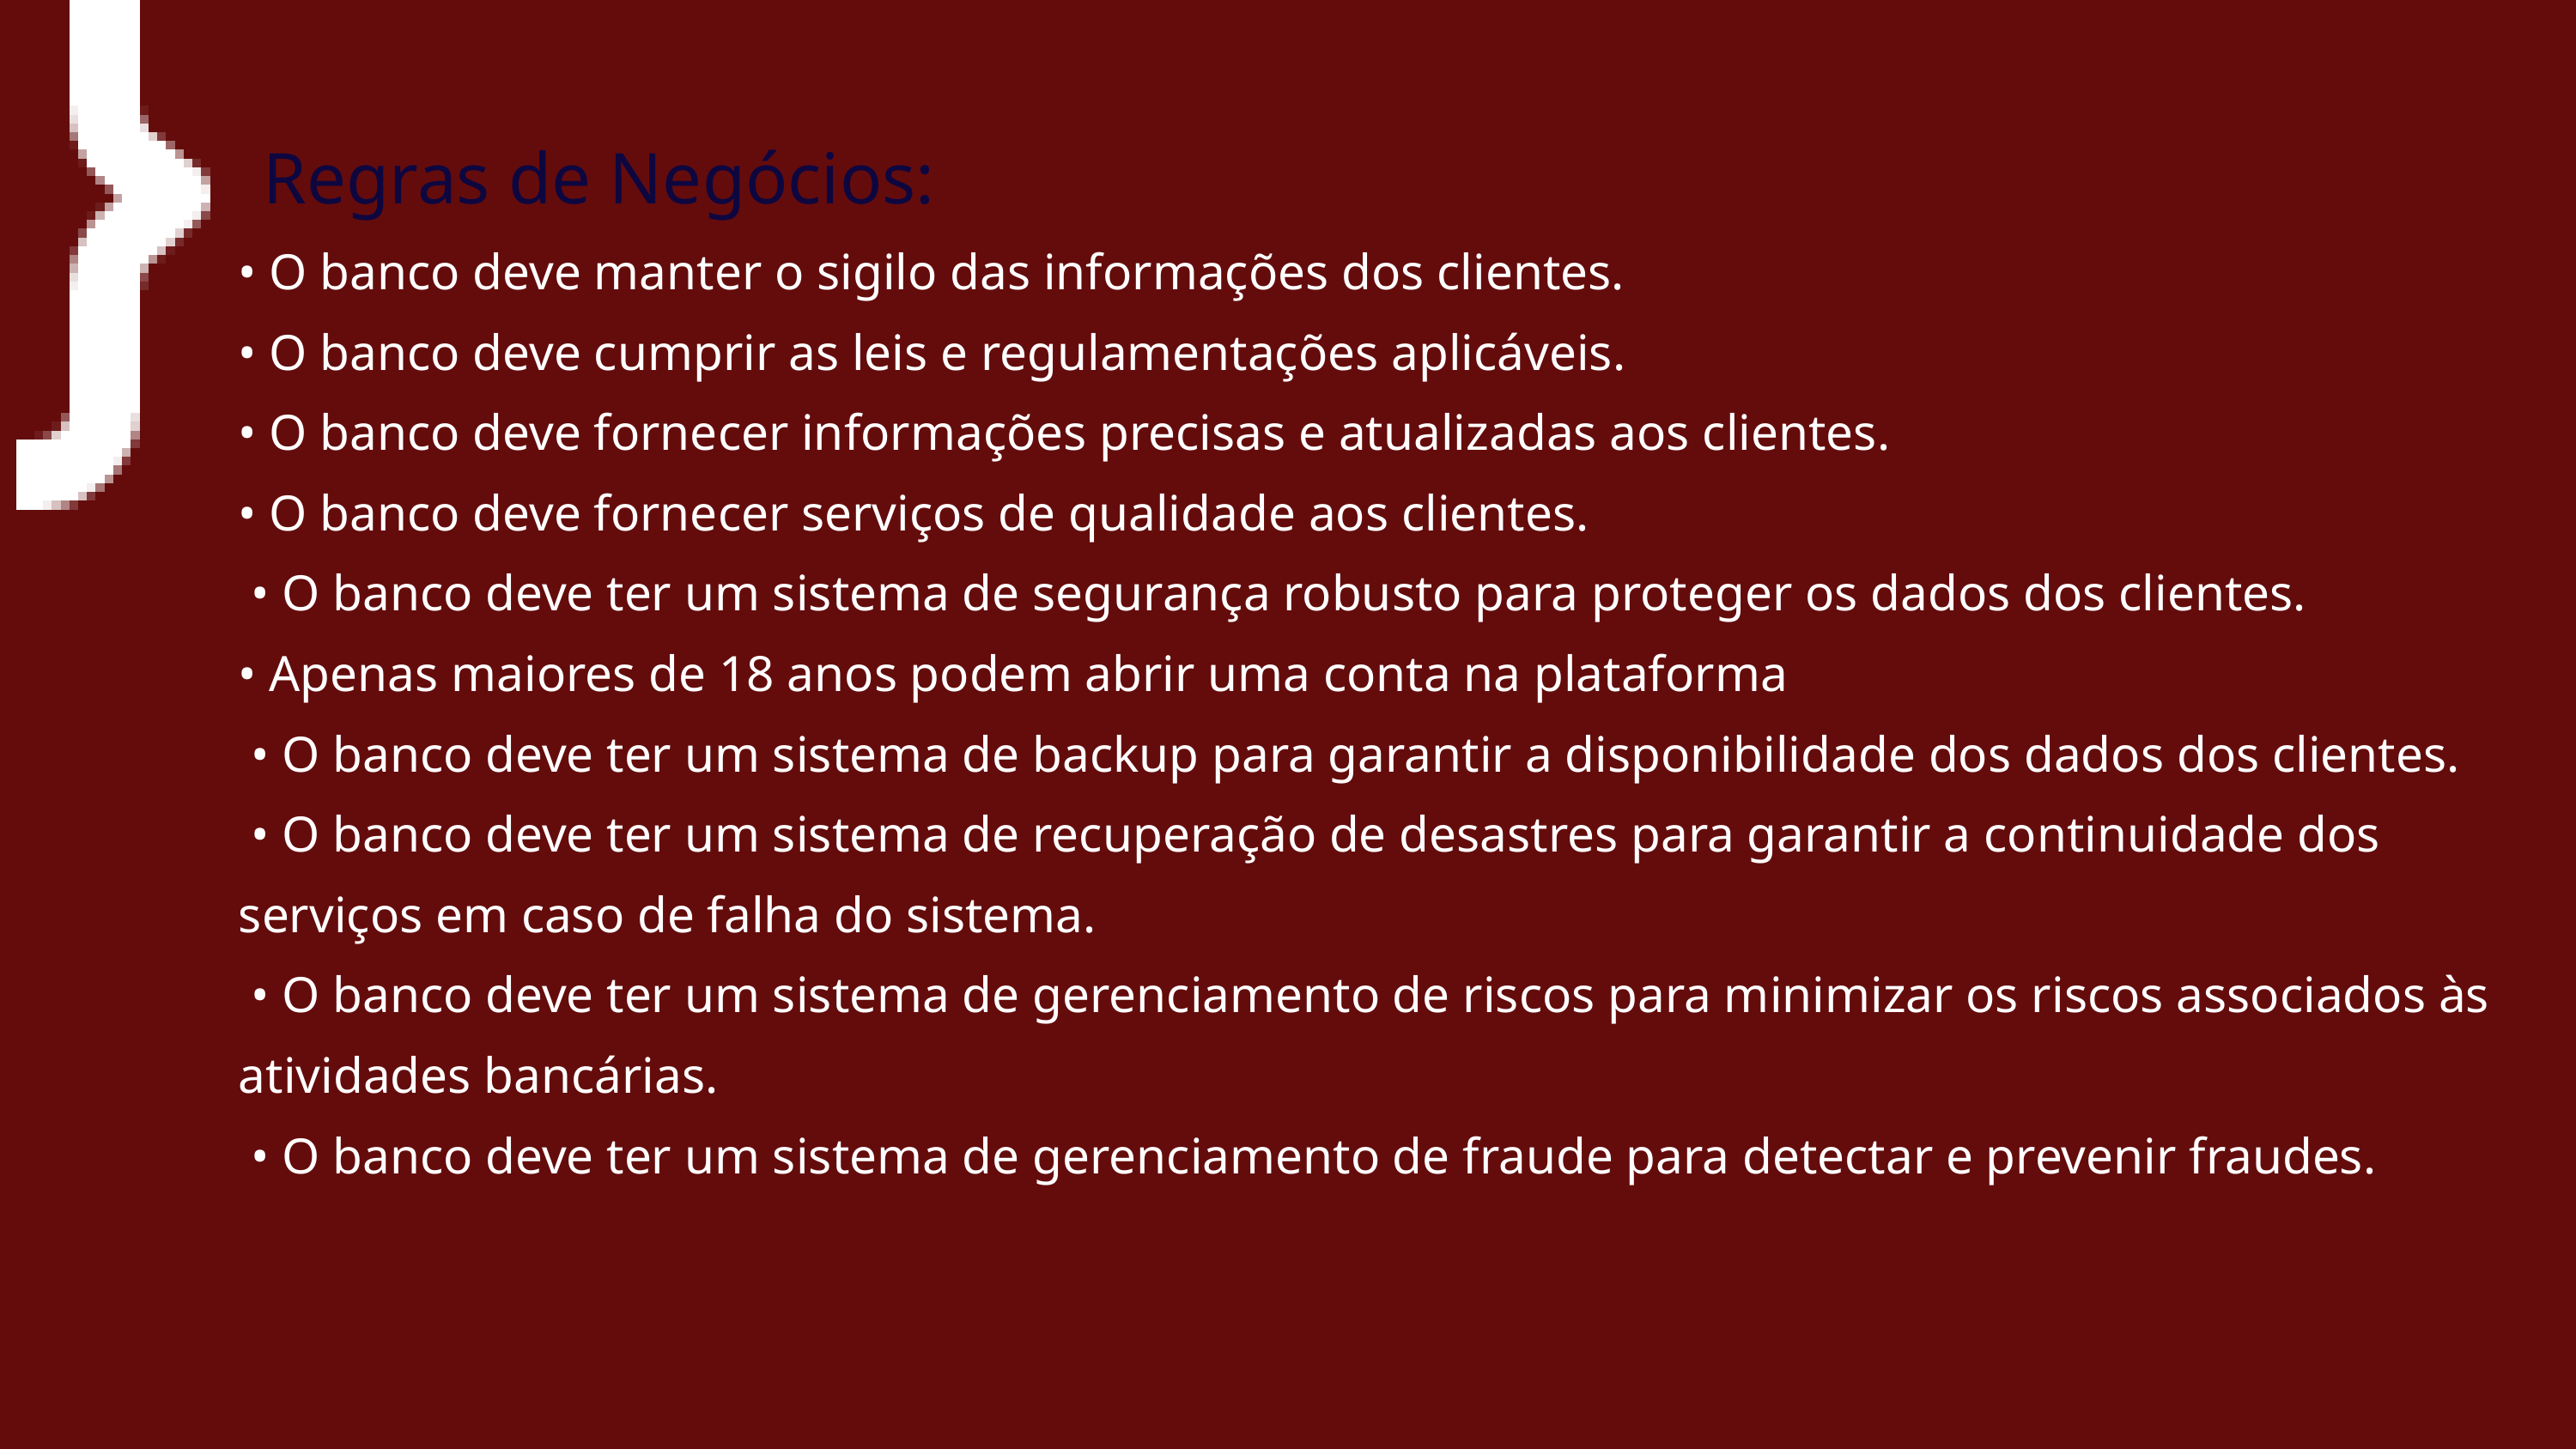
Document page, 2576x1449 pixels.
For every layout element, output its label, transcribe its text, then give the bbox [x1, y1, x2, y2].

picture [0, 0, 210, 510]
text_box • O banco deve manter o sigilo das informações dos clientes. • O banco deve cumprir as leis e regulamentações aplicáveis. • O banco deve fornecer informações precisas e atualizadas aos clientes. • O banco deve fornecer serviços de qualidade aos clientes. • O banco deve ter um sistema de segurança robusto para proteger os dados dos clientes. • Apenas maiores de 18 anos podem abrir uma conta na plataforma • O banco deve ter um sistema de backup para garantir a disponibilidade dos dados dos clientes. • O banco deve ter um sistema de recuperação de desastres para garantir a continuidade dos serviços em caso de falha do sistema. • O banco deve ter um sistema de gerenciamento de riscos para minimizar os riscos associados às atividades bancárias. • O banco deve ter um sistema de gerenciamento de fraude para detectar e prevenir fraudes. [238, 219, 2576, 1425]
text_box Regras de Negócios: [263, 144, 1288, 218]
